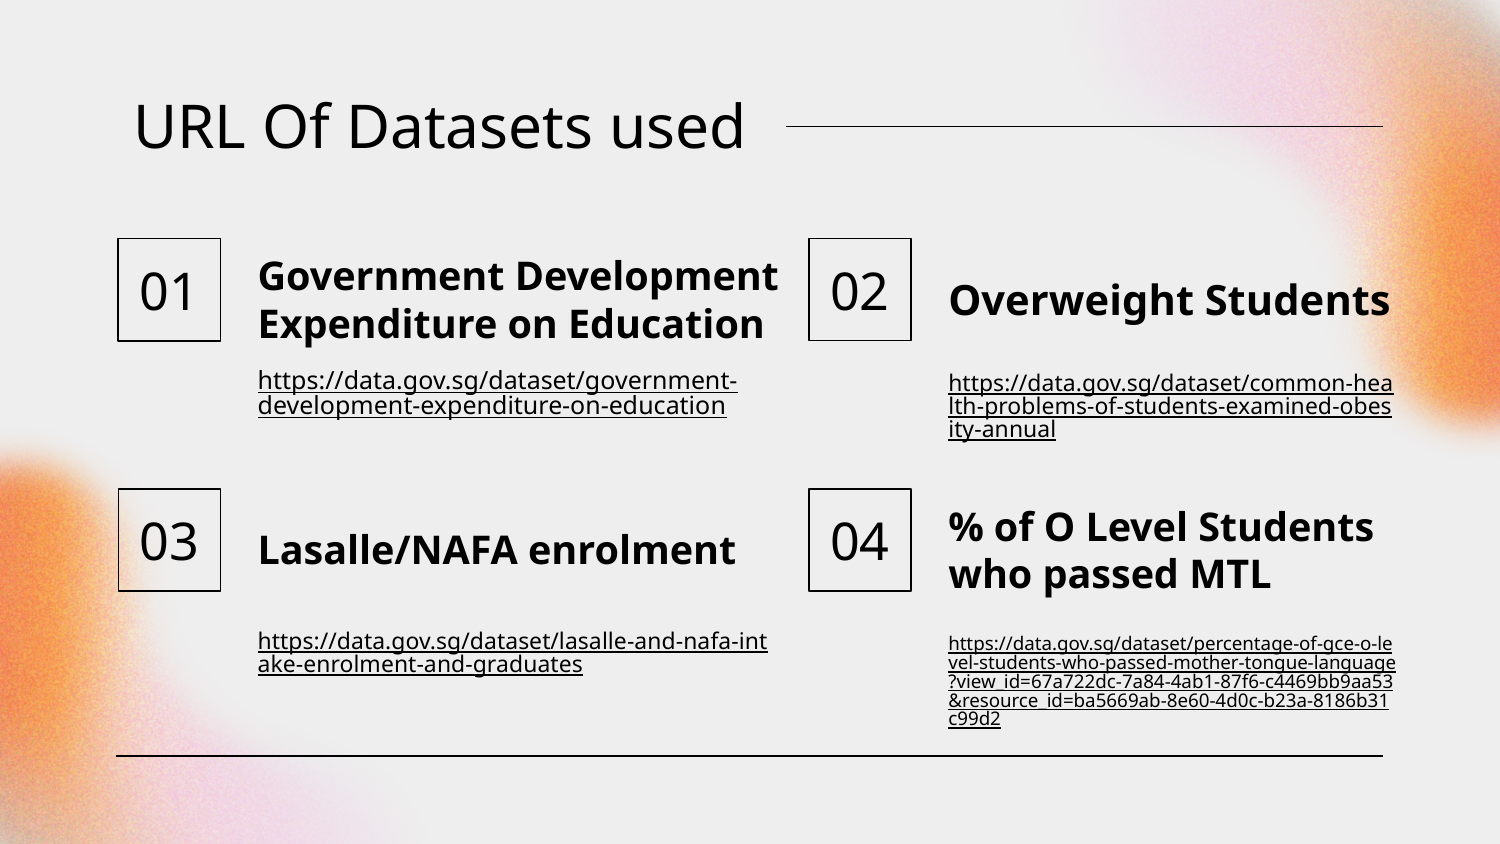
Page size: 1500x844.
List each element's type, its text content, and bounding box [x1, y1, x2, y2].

title 04 [808, 488, 912, 592]
title 01 [117, 238, 221, 342]
title Overweight Students [933, 238, 1493, 359]
subtitle https://data.gov.sg/dataset/common-health-problems-of-students-examined-obesity-annual [933, 350, 1413, 445]
title % of O Level Students who passed MTL [933, 489, 1500, 609]
title 03 [118, 488, 221, 592]
title Government Development Expenditure on Education [242, 238, 882, 359]
title Lasalle/NAFA enrolment [242, 489, 767, 609]
title URL Of Datasets used [118, 72, 1382, 167]
subtitle https://data.gov.sg/dataset/percentage-of-gce-o-level-students-who-passed-mother-tongue-language?view_id=67a722dc-7a84-4ab1-87f6-c4469bb9aa53&resource_id=ba5669ab-8e60-4d0c-b23a-8186b31c99d2 [933, 609, 1413, 703]
subtitle https://data.gov.sg/dataset/government-development-expenditure-on-education [242, 349, 767, 444]
title 02 [808, 238, 912, 341]
subtitle https://data.gov.sg/dataset/lasalle-and-nafa-intake-enrolment-and-graduates [242, 609, 786, 703]
